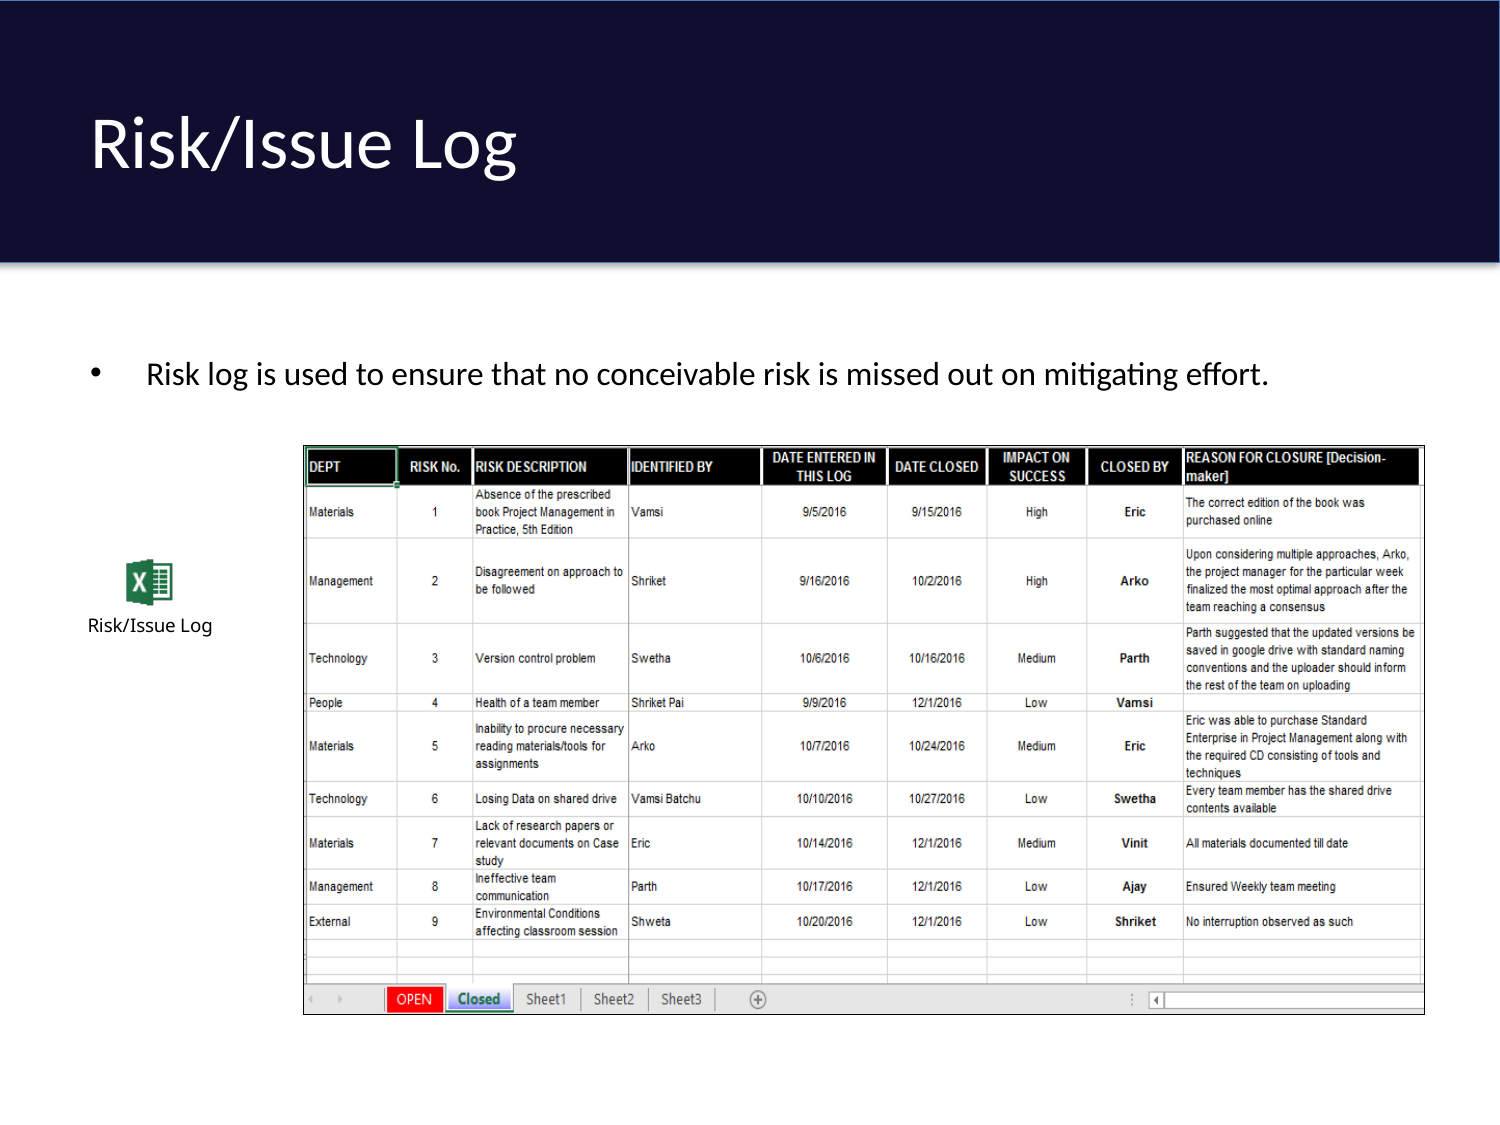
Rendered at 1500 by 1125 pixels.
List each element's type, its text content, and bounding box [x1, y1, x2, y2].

list Risk log is used to ensure that no conceivable risk is missed out on mitigating effort. [75, 344, 1425, 415]
picture [302, 445, 1426, 1015]
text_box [74, 557, 226, 688]
title Risk/Issue Log [75, 45, 1425, 233]
